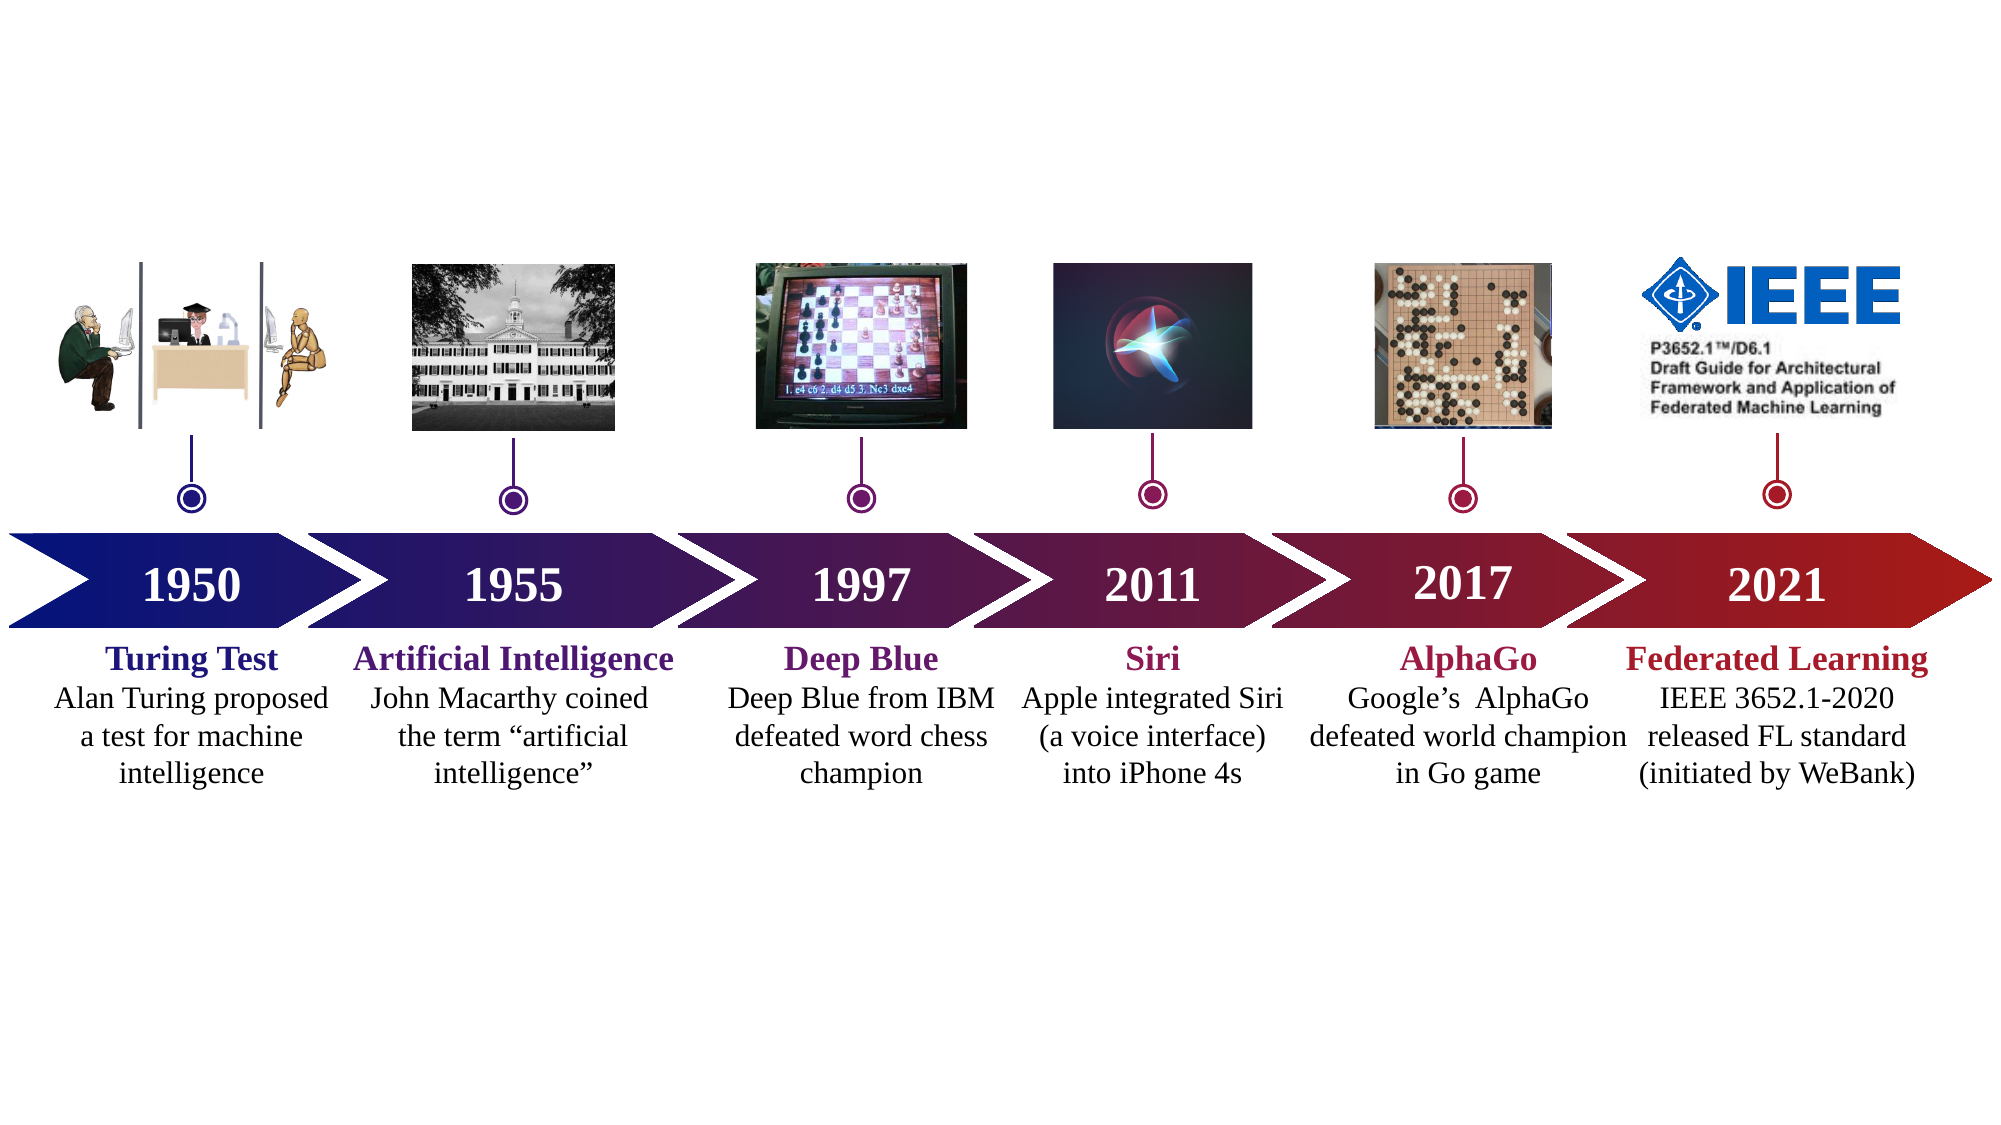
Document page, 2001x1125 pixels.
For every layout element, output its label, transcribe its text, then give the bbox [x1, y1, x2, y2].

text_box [1762, 479, 1792, 510]
text_box AlphaGo Google’s AlphaGo defeated world champion in Go game [1279, 627, 1596, 798]
text_box Turing Test Alan Turing proposed a test for machine intelligence [36, 627, 347, 798]
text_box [1448, 483, 1478, 514]
text_box 1997 [796, 543, 927, 619]
text_box [8, 532, 363, 629]
text_box [307, 532, 737, 629]
picture [1374, 262, 1552, 429]
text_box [498, 485, 529, 516]
text_box 2021 [1712, 543, 1843, 619]
picture [412, 264, 615, 431]
text_box 2011 [1089, 543, 1217, 619]
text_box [1138, 479, 1168, 510]
text_box Siri Apple integrated Siri (a voice interface) into iPhone 4s [996, 627, 1279, 798]
text_box [1566, 532, 1995, 629]
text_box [1640, 257, 1915, 427]
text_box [176, 483, 207, 514]
text_box 2017 [1398, 542, 1528, 617]
text_box [677, 532, 1033, 629]
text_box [846, 483, 877, 514]
text_box [1271, 532, 1626, 629]
picture [755, 262, 968, 429]
text_box Deep Blue Deep Blue from IBM defeated word chess champion [710, 627, 1013, 835]
picture [44, 262, 339, 429]
text_box Artificial Intelligence John Macarthy coined the term “artificial intelligence” [347, 627, 691, 798]
text_box 1955 [448, 543, 579, 619]
picture [1053, 262, 1253, 429]
text_box [973, 532, 1329, 629]
text_box Federated Learning IEEE 3652.1-2020 released FL standard (initiated by WeBank) [1596, 627, 1958, 798]
text_box 1950 [126, 543, 257, 619]
